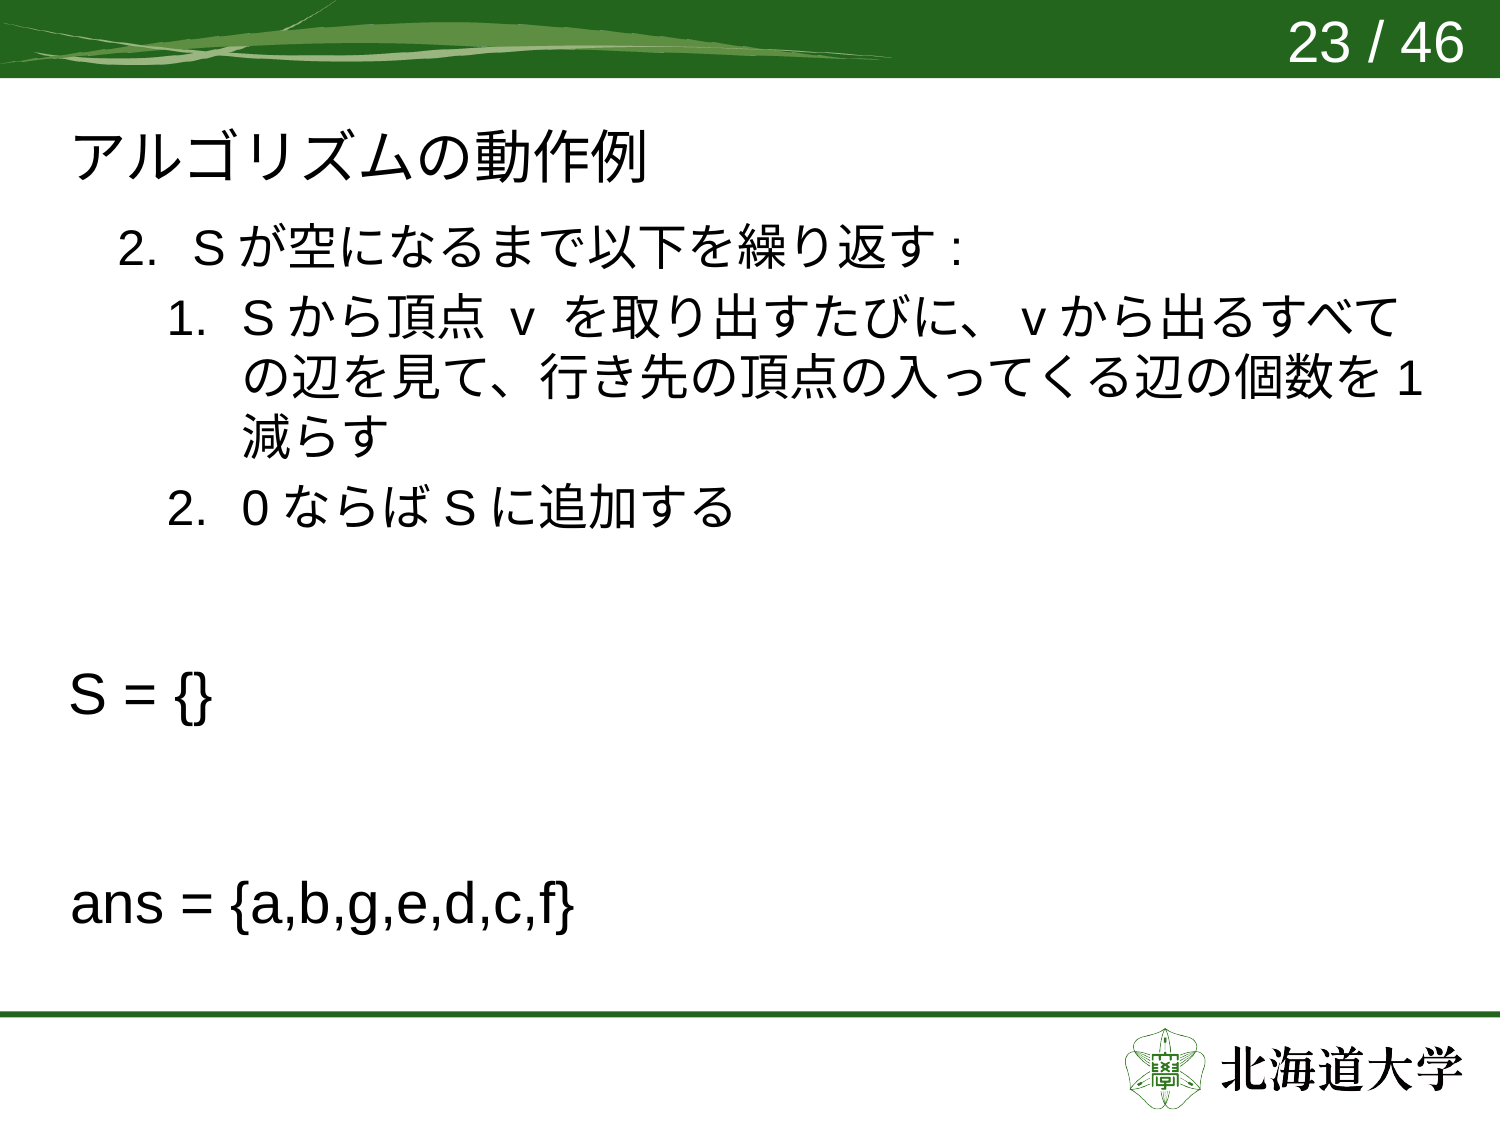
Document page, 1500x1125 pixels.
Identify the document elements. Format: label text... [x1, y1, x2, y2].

title アルゴリズムの動作例 [53, 113, 1447, 198]
text_box ans = {a,b,g,e,d,c,f} [55, 858, 591, 943]
slide_number 23 / 46 [1272, 0, 1500, 76]
text_box S = {} [54, 648, 229, 734]
picture [1116, 1018, 1471, 1122]
picture [0, 0, 892, 65]
